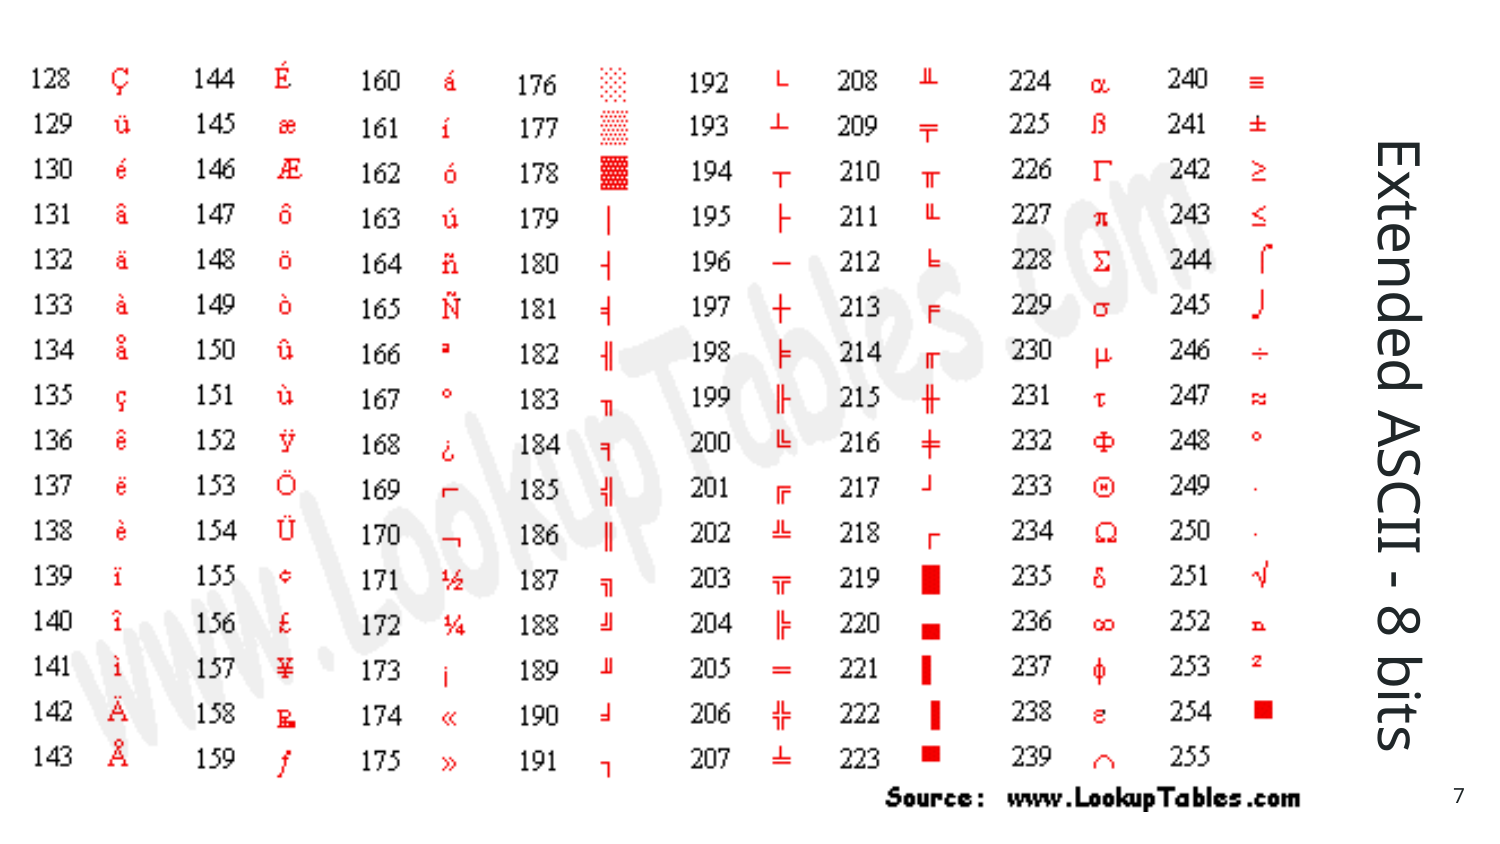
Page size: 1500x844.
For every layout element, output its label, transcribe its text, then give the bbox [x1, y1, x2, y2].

slide_number 7 [1389, 777, 1480, 830]
title Extended ASCII - 8 bits [1324, 113, 1489, 777]
picture [11, 54, 1308, 812]
